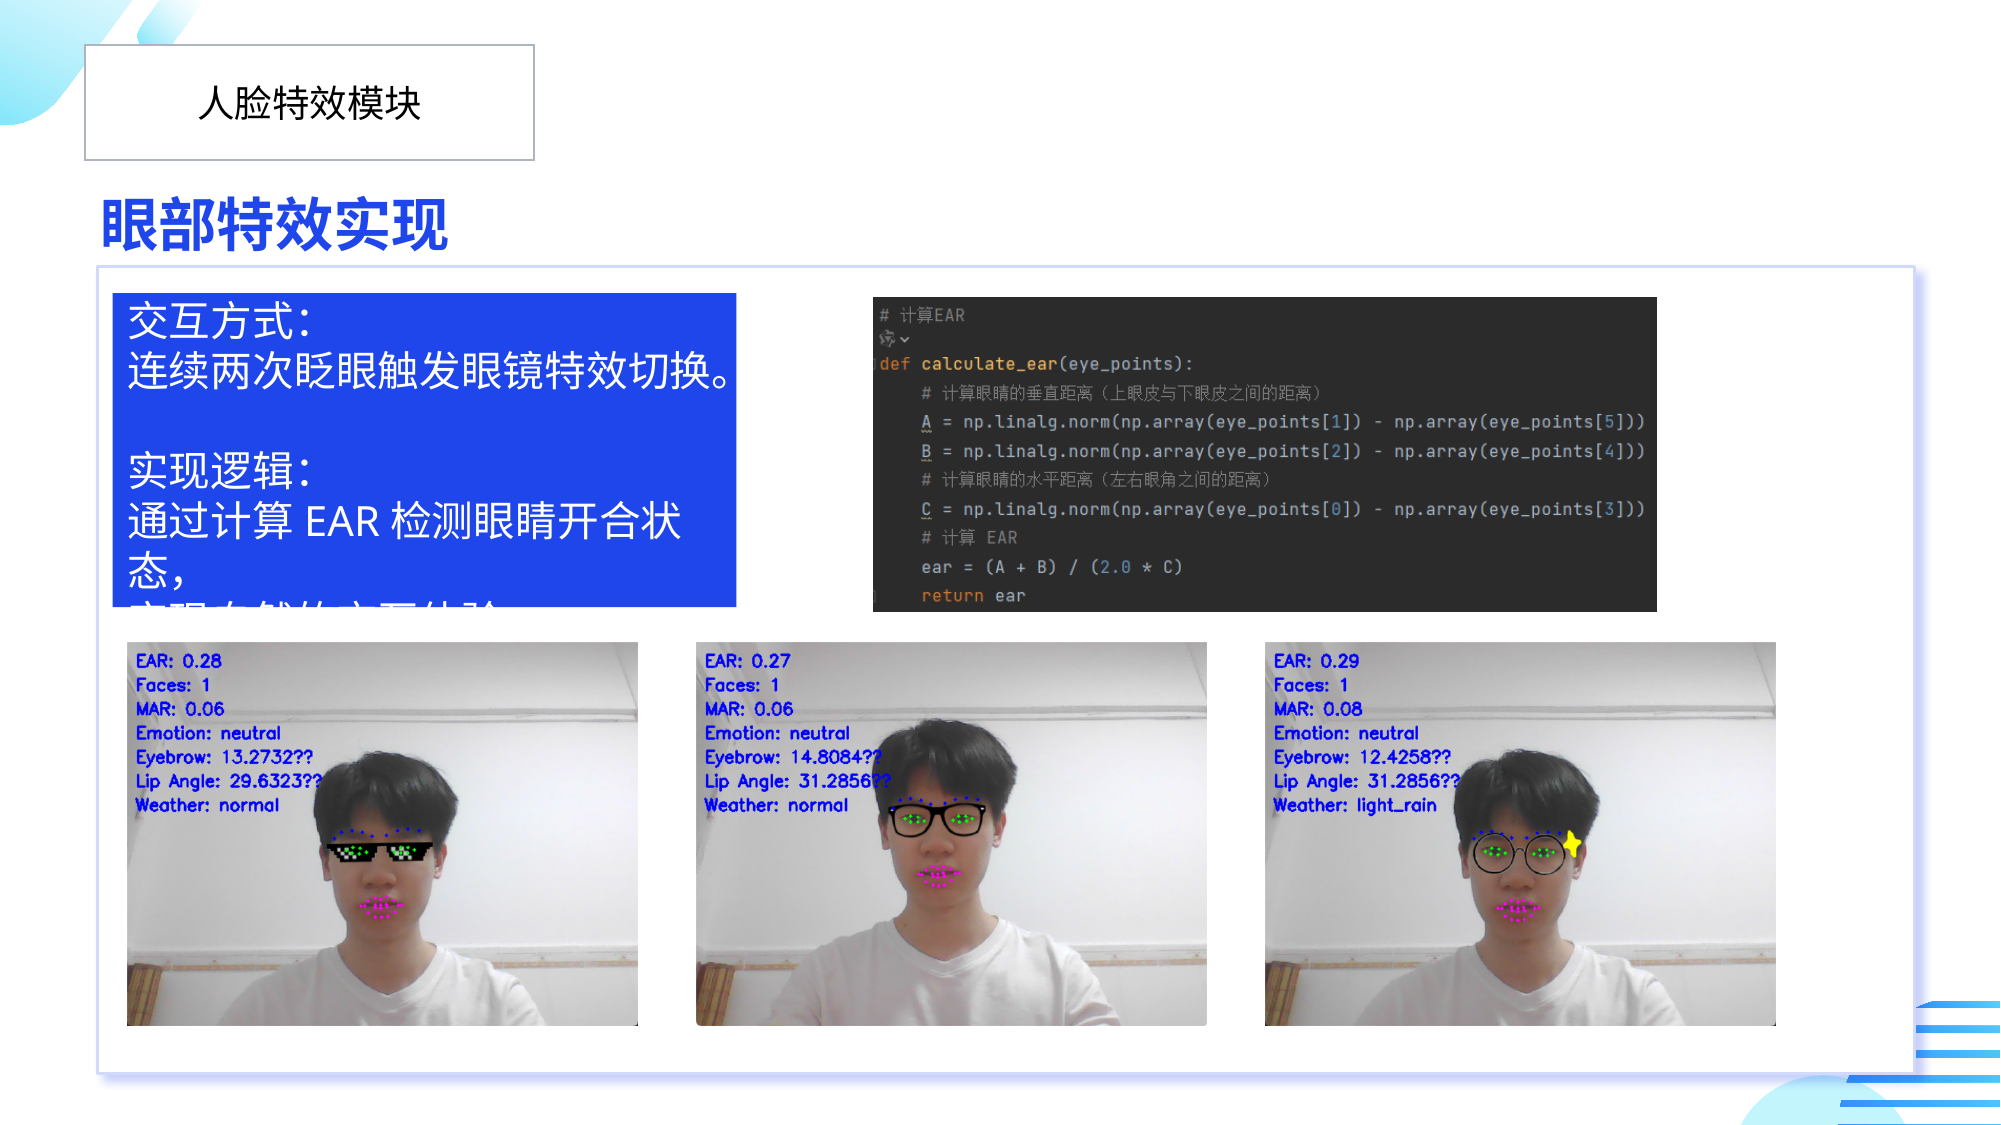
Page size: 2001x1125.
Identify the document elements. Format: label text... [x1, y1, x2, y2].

picture [873, 297, 1657, 612]
text_box 人脸特效模块 [84, 44, 535, 161]
text_box 交互方式： 连续两次眨眼触发眼镜特效切换。 实现逻辑： 通过计算EAR检测眼睛开合状态， 实现自然的交互体验。 [112, 287, 737, 702]
picture [127, 642, 638, 1026]
picture [1264, 642, 1776, 1026]
text_box [97, 266, 1915, 1074]
picture [696, 642, 1207, 1026]
text_box 眼部特效实现 [85, 181, 1916, 267]
